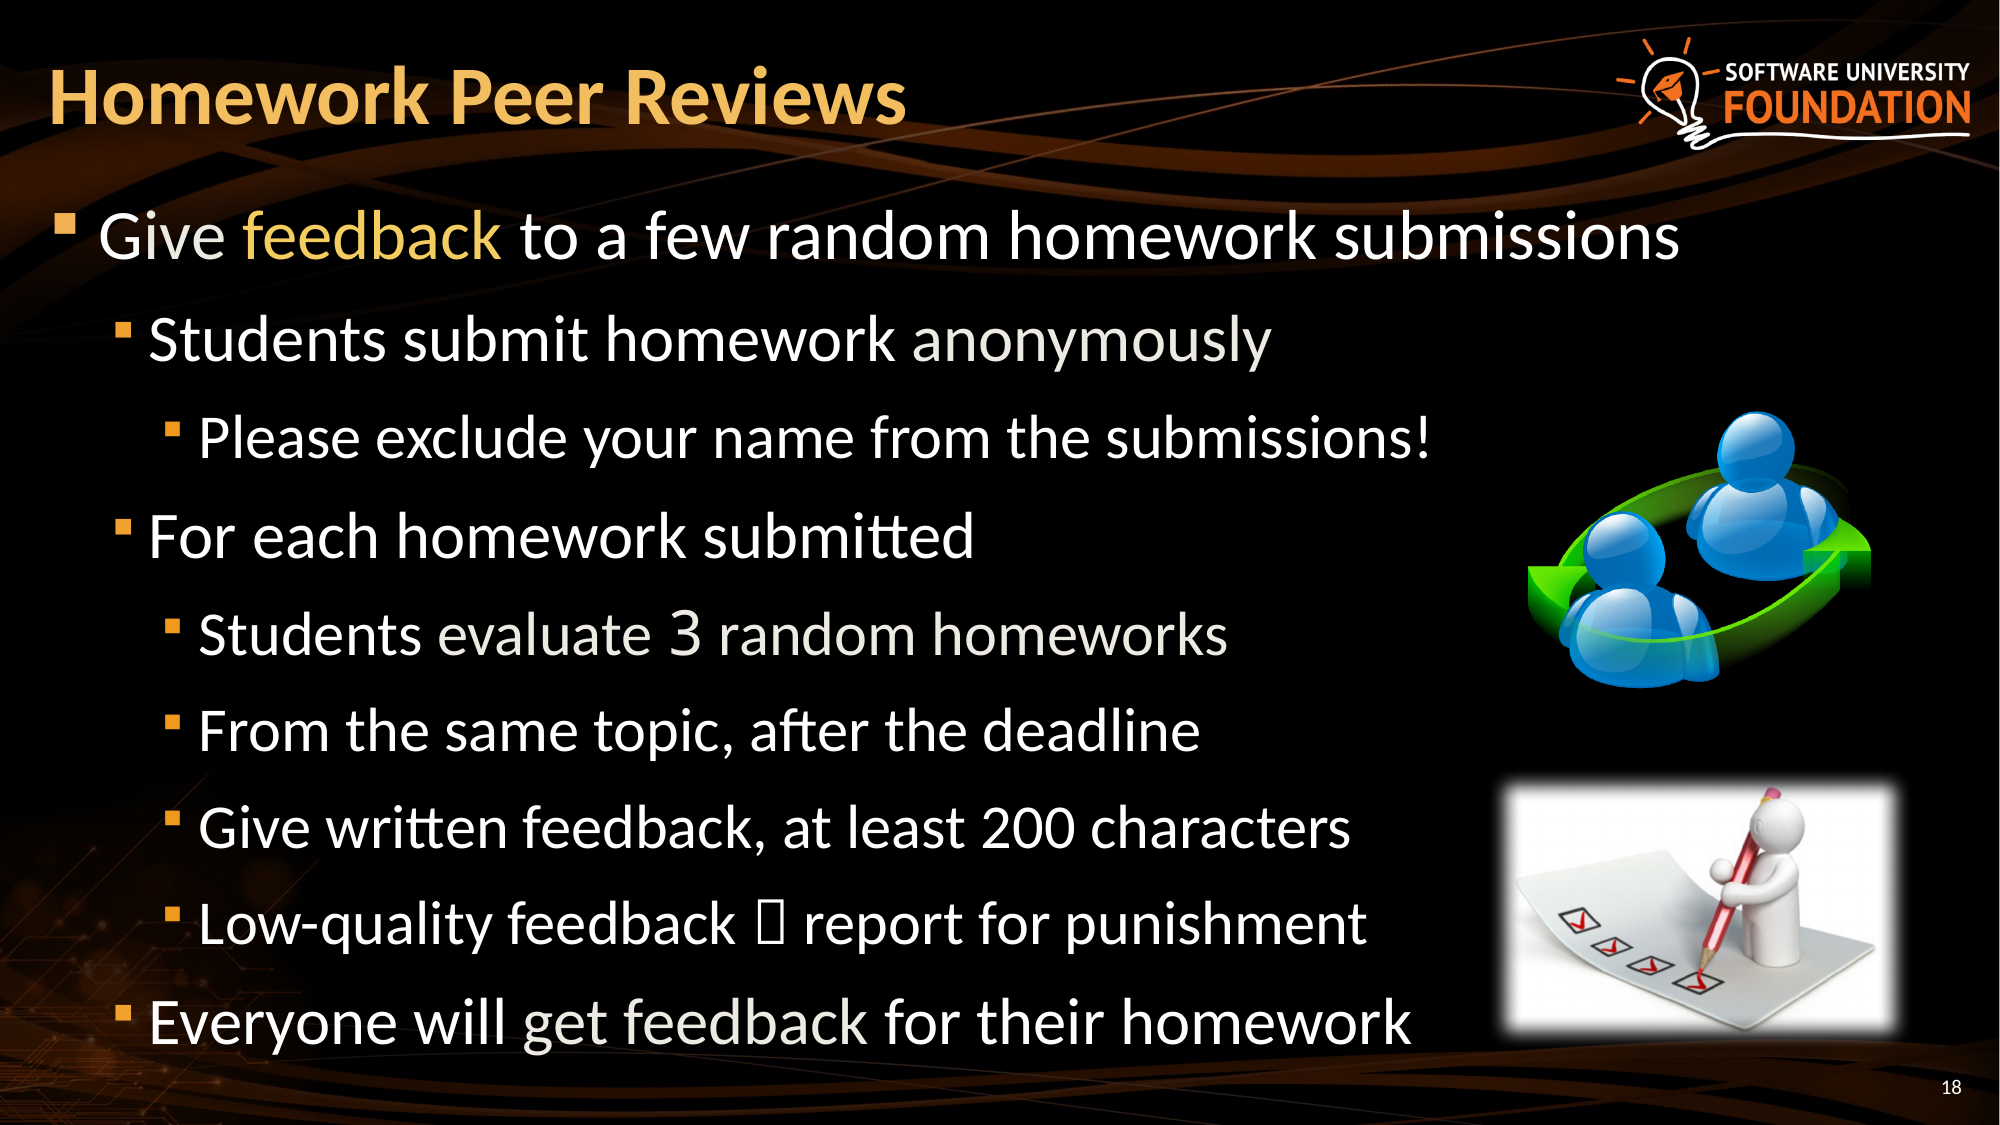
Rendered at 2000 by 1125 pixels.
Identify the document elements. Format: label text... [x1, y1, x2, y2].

picture [0, 0, 2000, 1125]
list Give feedback to a few random homework submissions Students submit homework anonymously Please exclude your name from the submissions! For each homework submitted Students evaluate 3 random homeworks From the same topic, after the deadline Give written feedback, at least 200 characters Low-quality feedback  report for punishment Everyone will get feedback for their homework [31, 188, 1968, 1103]
title Homework Peer Reviews [30, 6, 1602, 189]
